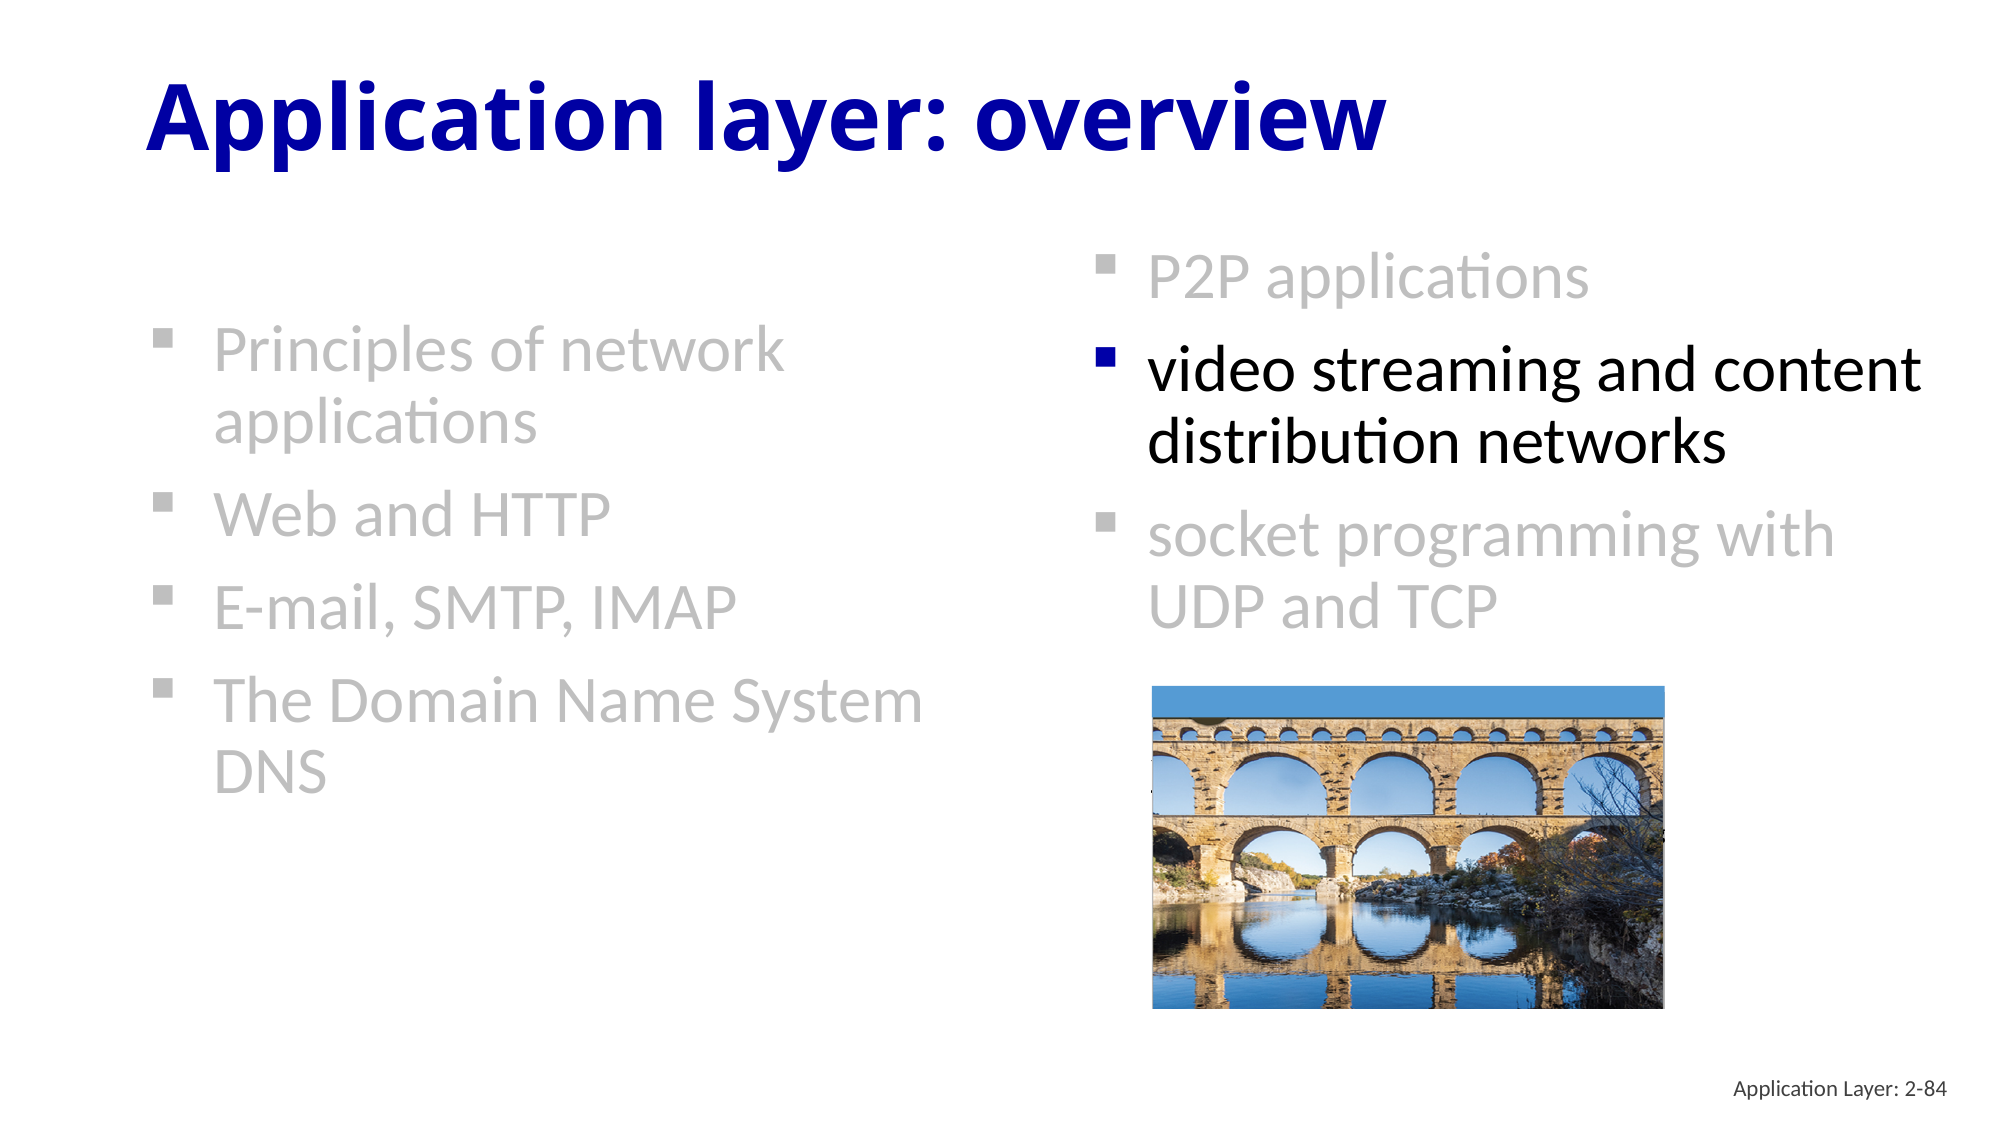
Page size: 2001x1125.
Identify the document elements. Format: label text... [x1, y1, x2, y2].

title Application layer: overview [131, 47, 1856, 195]
slide_number Application Layer: 2-84 [1512, 1056, 1963, 1117]
text_box P2P applications video streaming and content distribution networks socket programming with UDP and TCP [1075, 233, 1963, 1021]
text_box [1151, 685, 1665, 1009]
text_box Principles of network applications Web and HTTP E-mail, SMTP, IMAP The Domain Name System DNS [132, 306, 1004, 1021]
